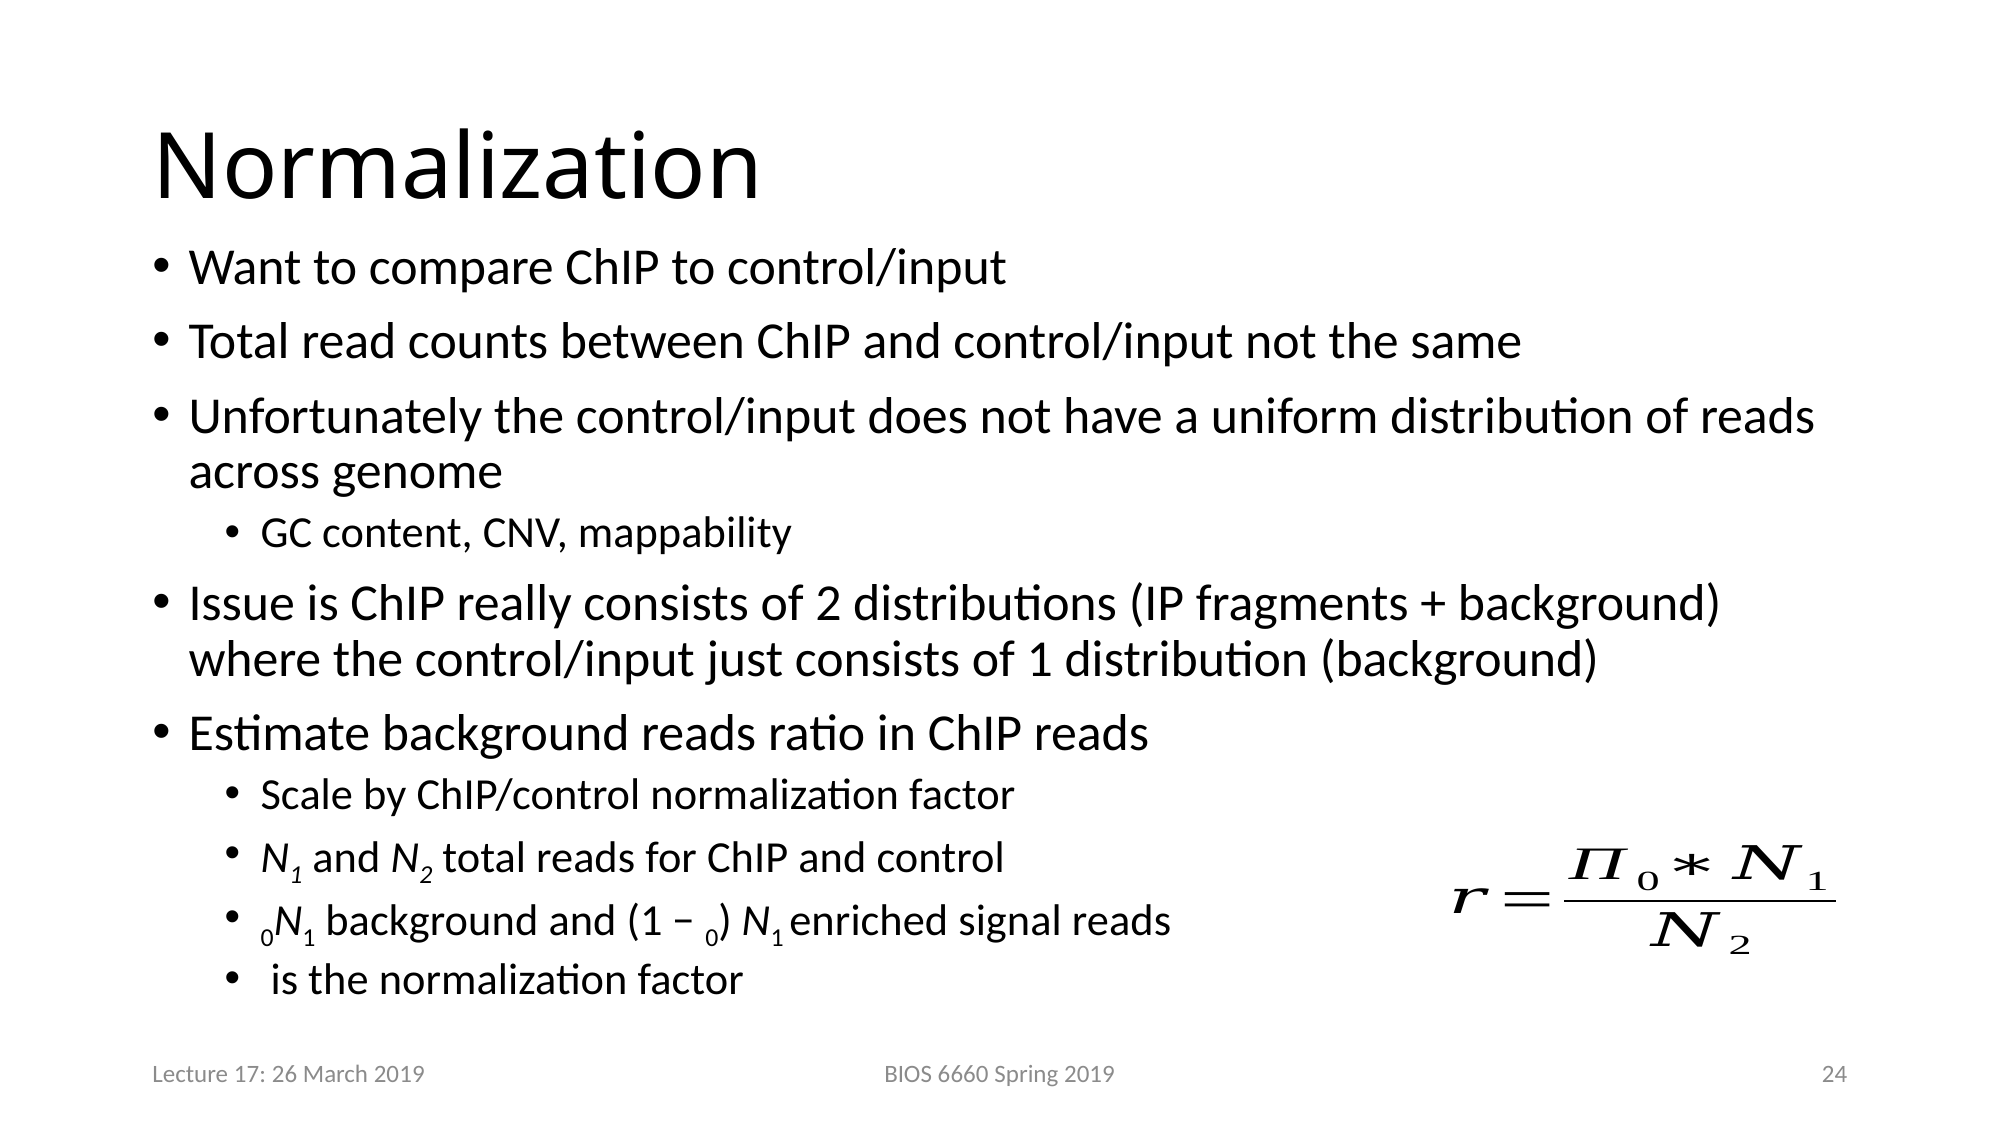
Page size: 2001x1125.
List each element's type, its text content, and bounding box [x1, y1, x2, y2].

slide_number 24 [1412, 1042, 1863, 1103]
footer BIOS 6660 Spring 2019 [662, 1042, 1338, 1103]
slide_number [137, 1042, 588, 1103]
title Normalization [137, 59, 1863, 278]
